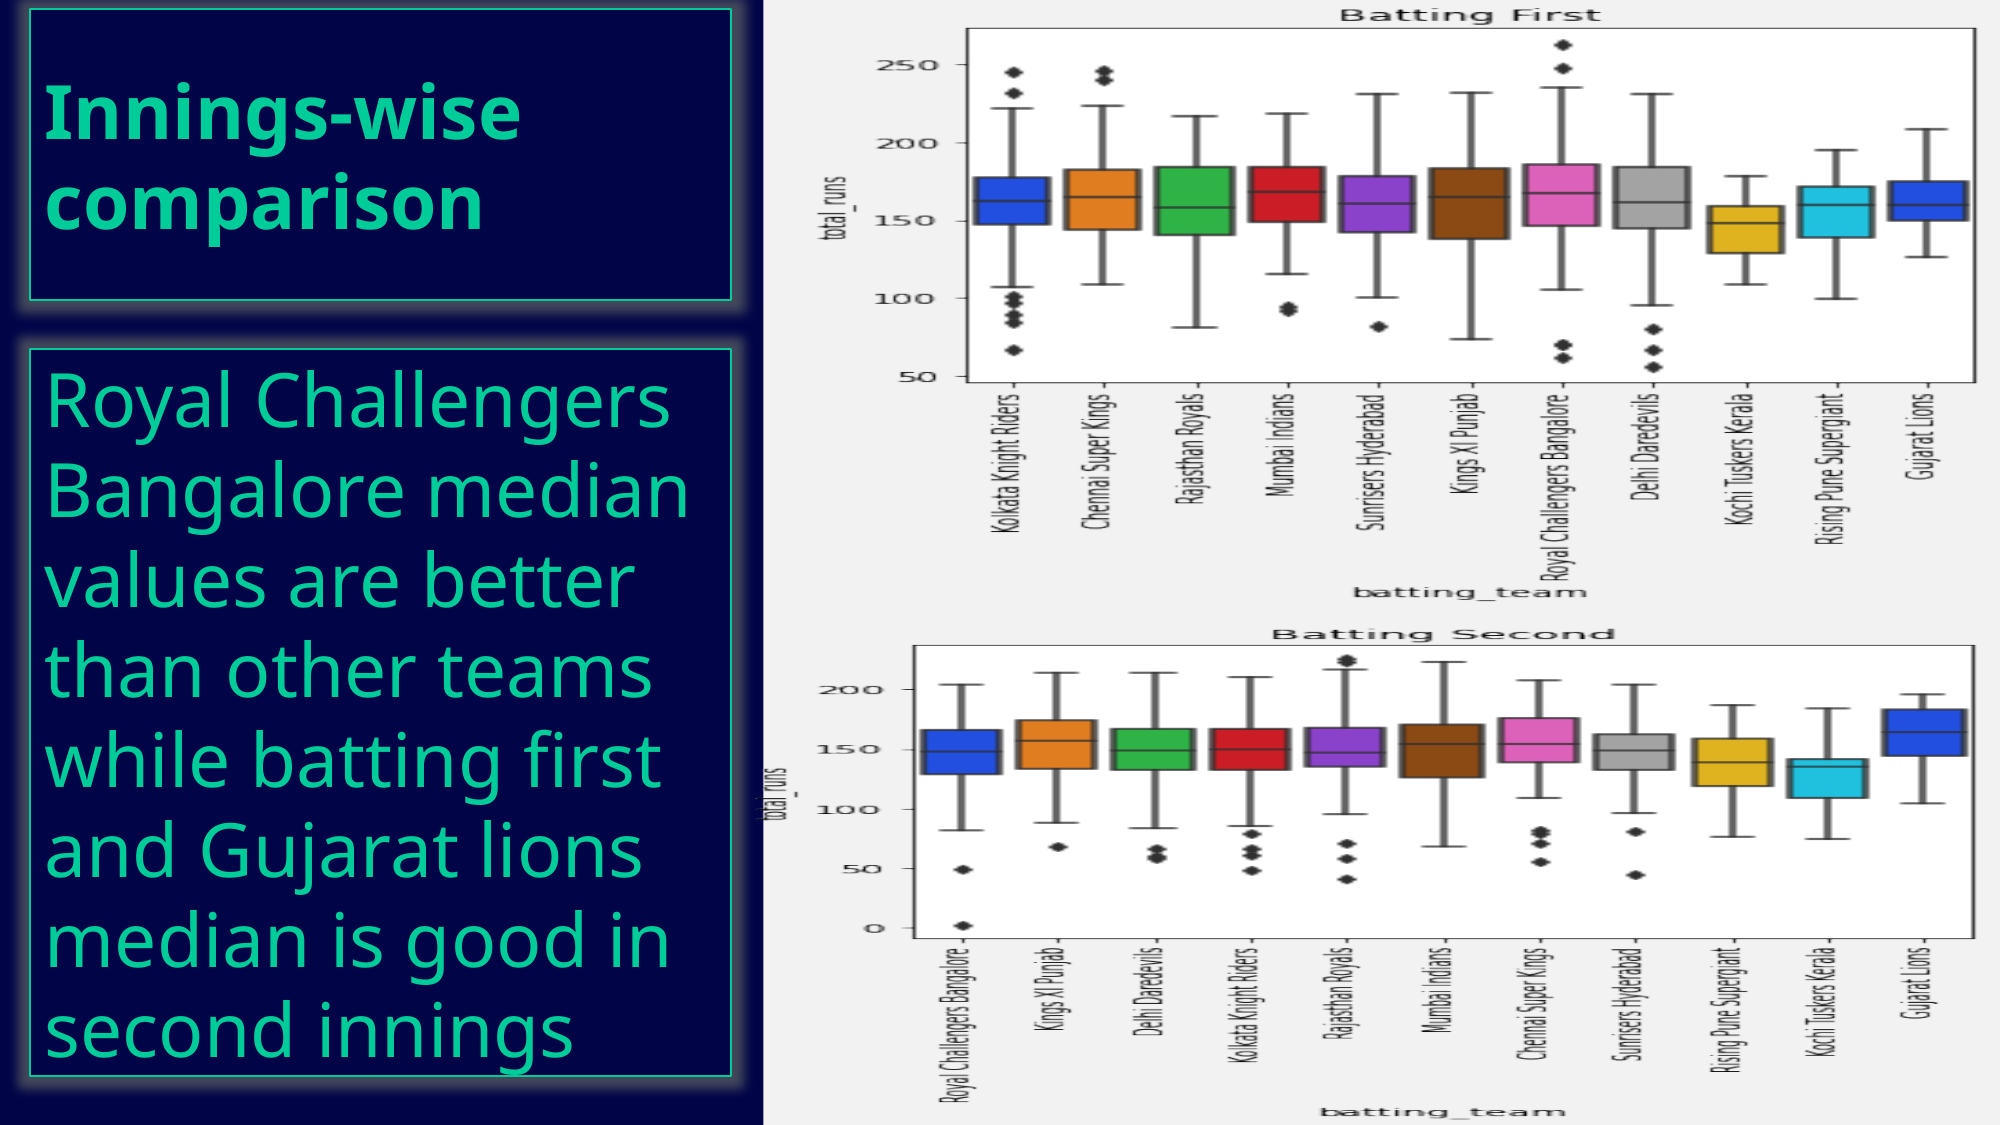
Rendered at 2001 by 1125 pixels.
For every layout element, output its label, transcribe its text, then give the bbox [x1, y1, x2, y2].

text_box [0, 0, 764, 1125]
text_box Royal Challengers Bangalore median values are better than other teams while batting first and Gujarat lions median is good in second innings [29, 348, 732, 1077]
text_box Innings-wise comparison [29, 8, 732, 301]
picture [793, 0, 2000, 608]
picture [731, 621, 2000, 1125]
text_box [764, 0, 2000, 621]
